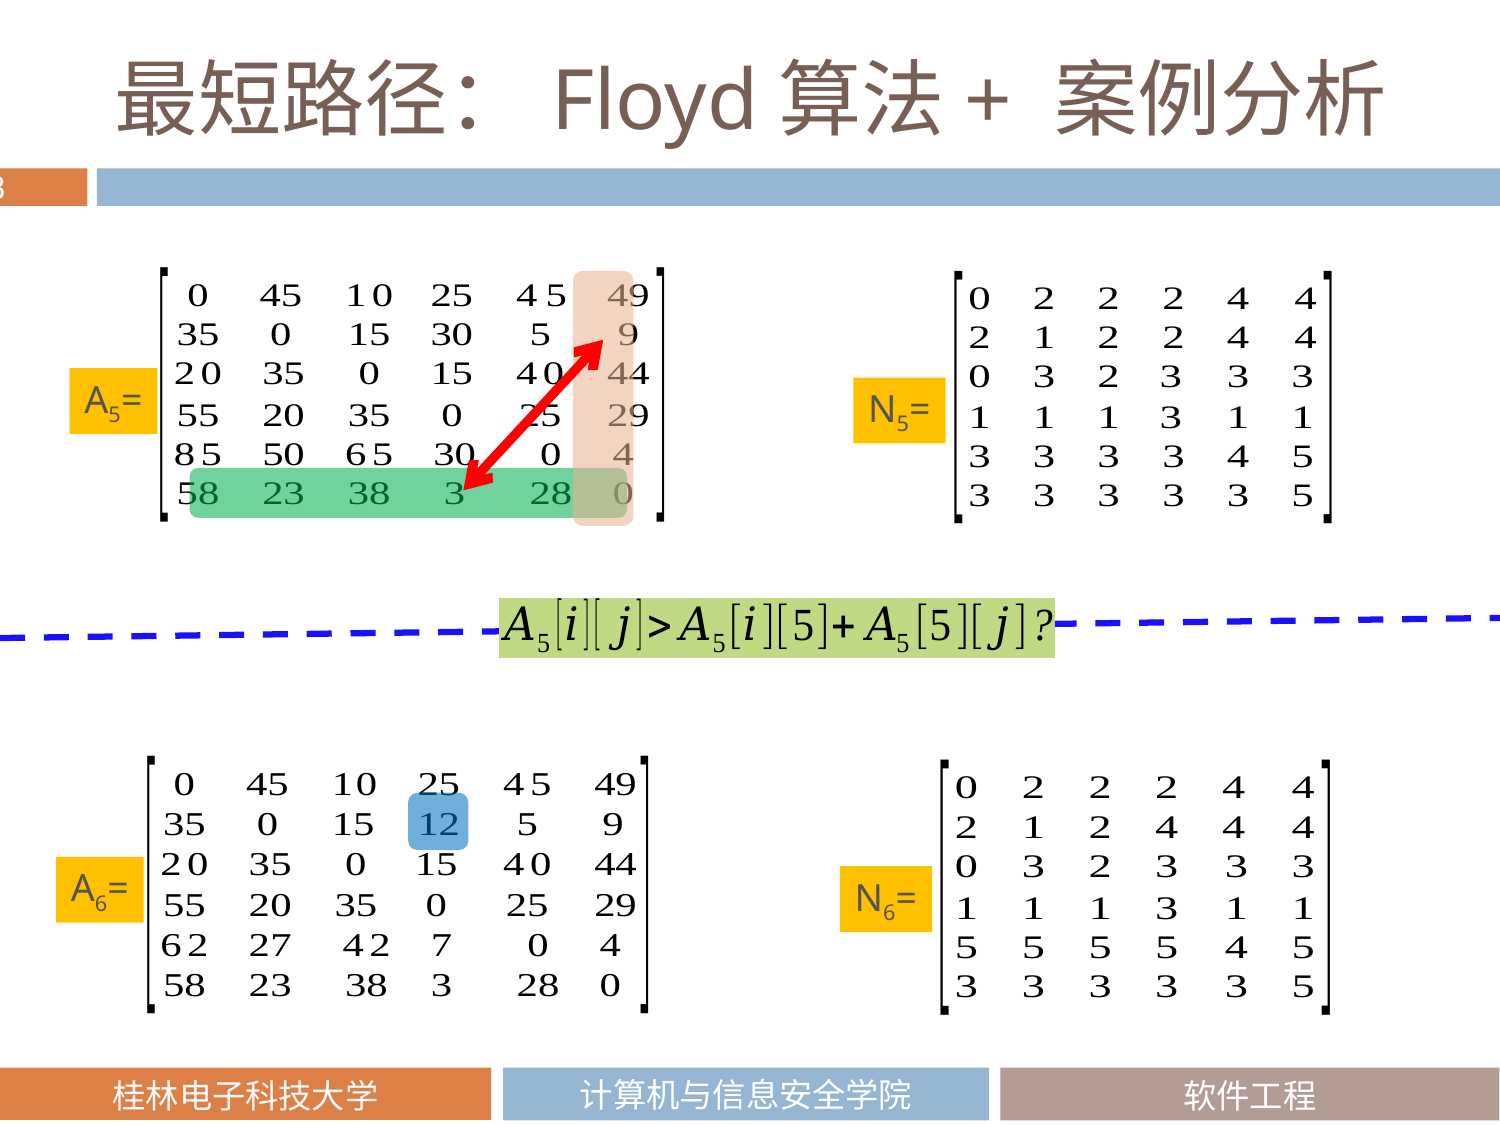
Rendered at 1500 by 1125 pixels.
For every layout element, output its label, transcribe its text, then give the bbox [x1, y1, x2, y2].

text_box [189, 467, 573, 518]
text_box A5= [69, 368, 158, 434]
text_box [463, 339, 604, 491]
title 最短路径：Floyd算法+ 案例分析 [99, 37, 1438, 155]
text_box N5= [853, 377, 946, 444]
text_box [408, 792, 469, 851]
text_box A6= [56, 856, 144, 923]
text_box [572, 270, 634, 526]
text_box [0, 617, 1500, 639]
text_box N6= [839, 866, 933, 933]
